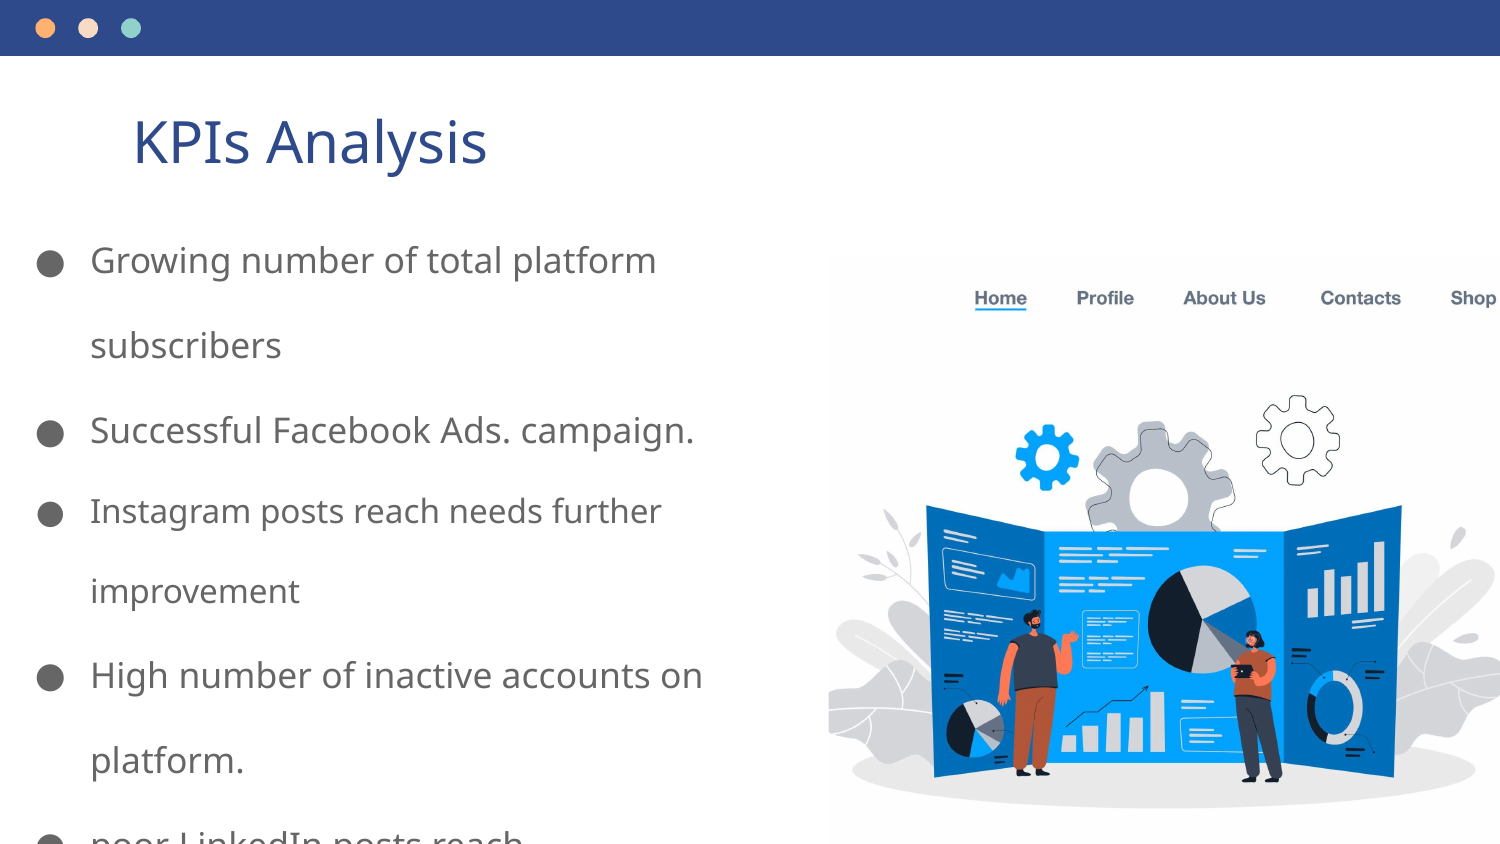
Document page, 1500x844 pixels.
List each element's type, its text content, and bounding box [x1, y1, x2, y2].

picture [828, 250, 1500, 844]
subtitle Growing number of total platform subscribers Successful Facebook Ads. campaign. Instagram posts reach needs further improvement High number of inactive accounts on platform. poor LinkedIn posts reach. [0, 180, 862, 796]
title KPIs Analysis [117, 90, 1383, 167]
